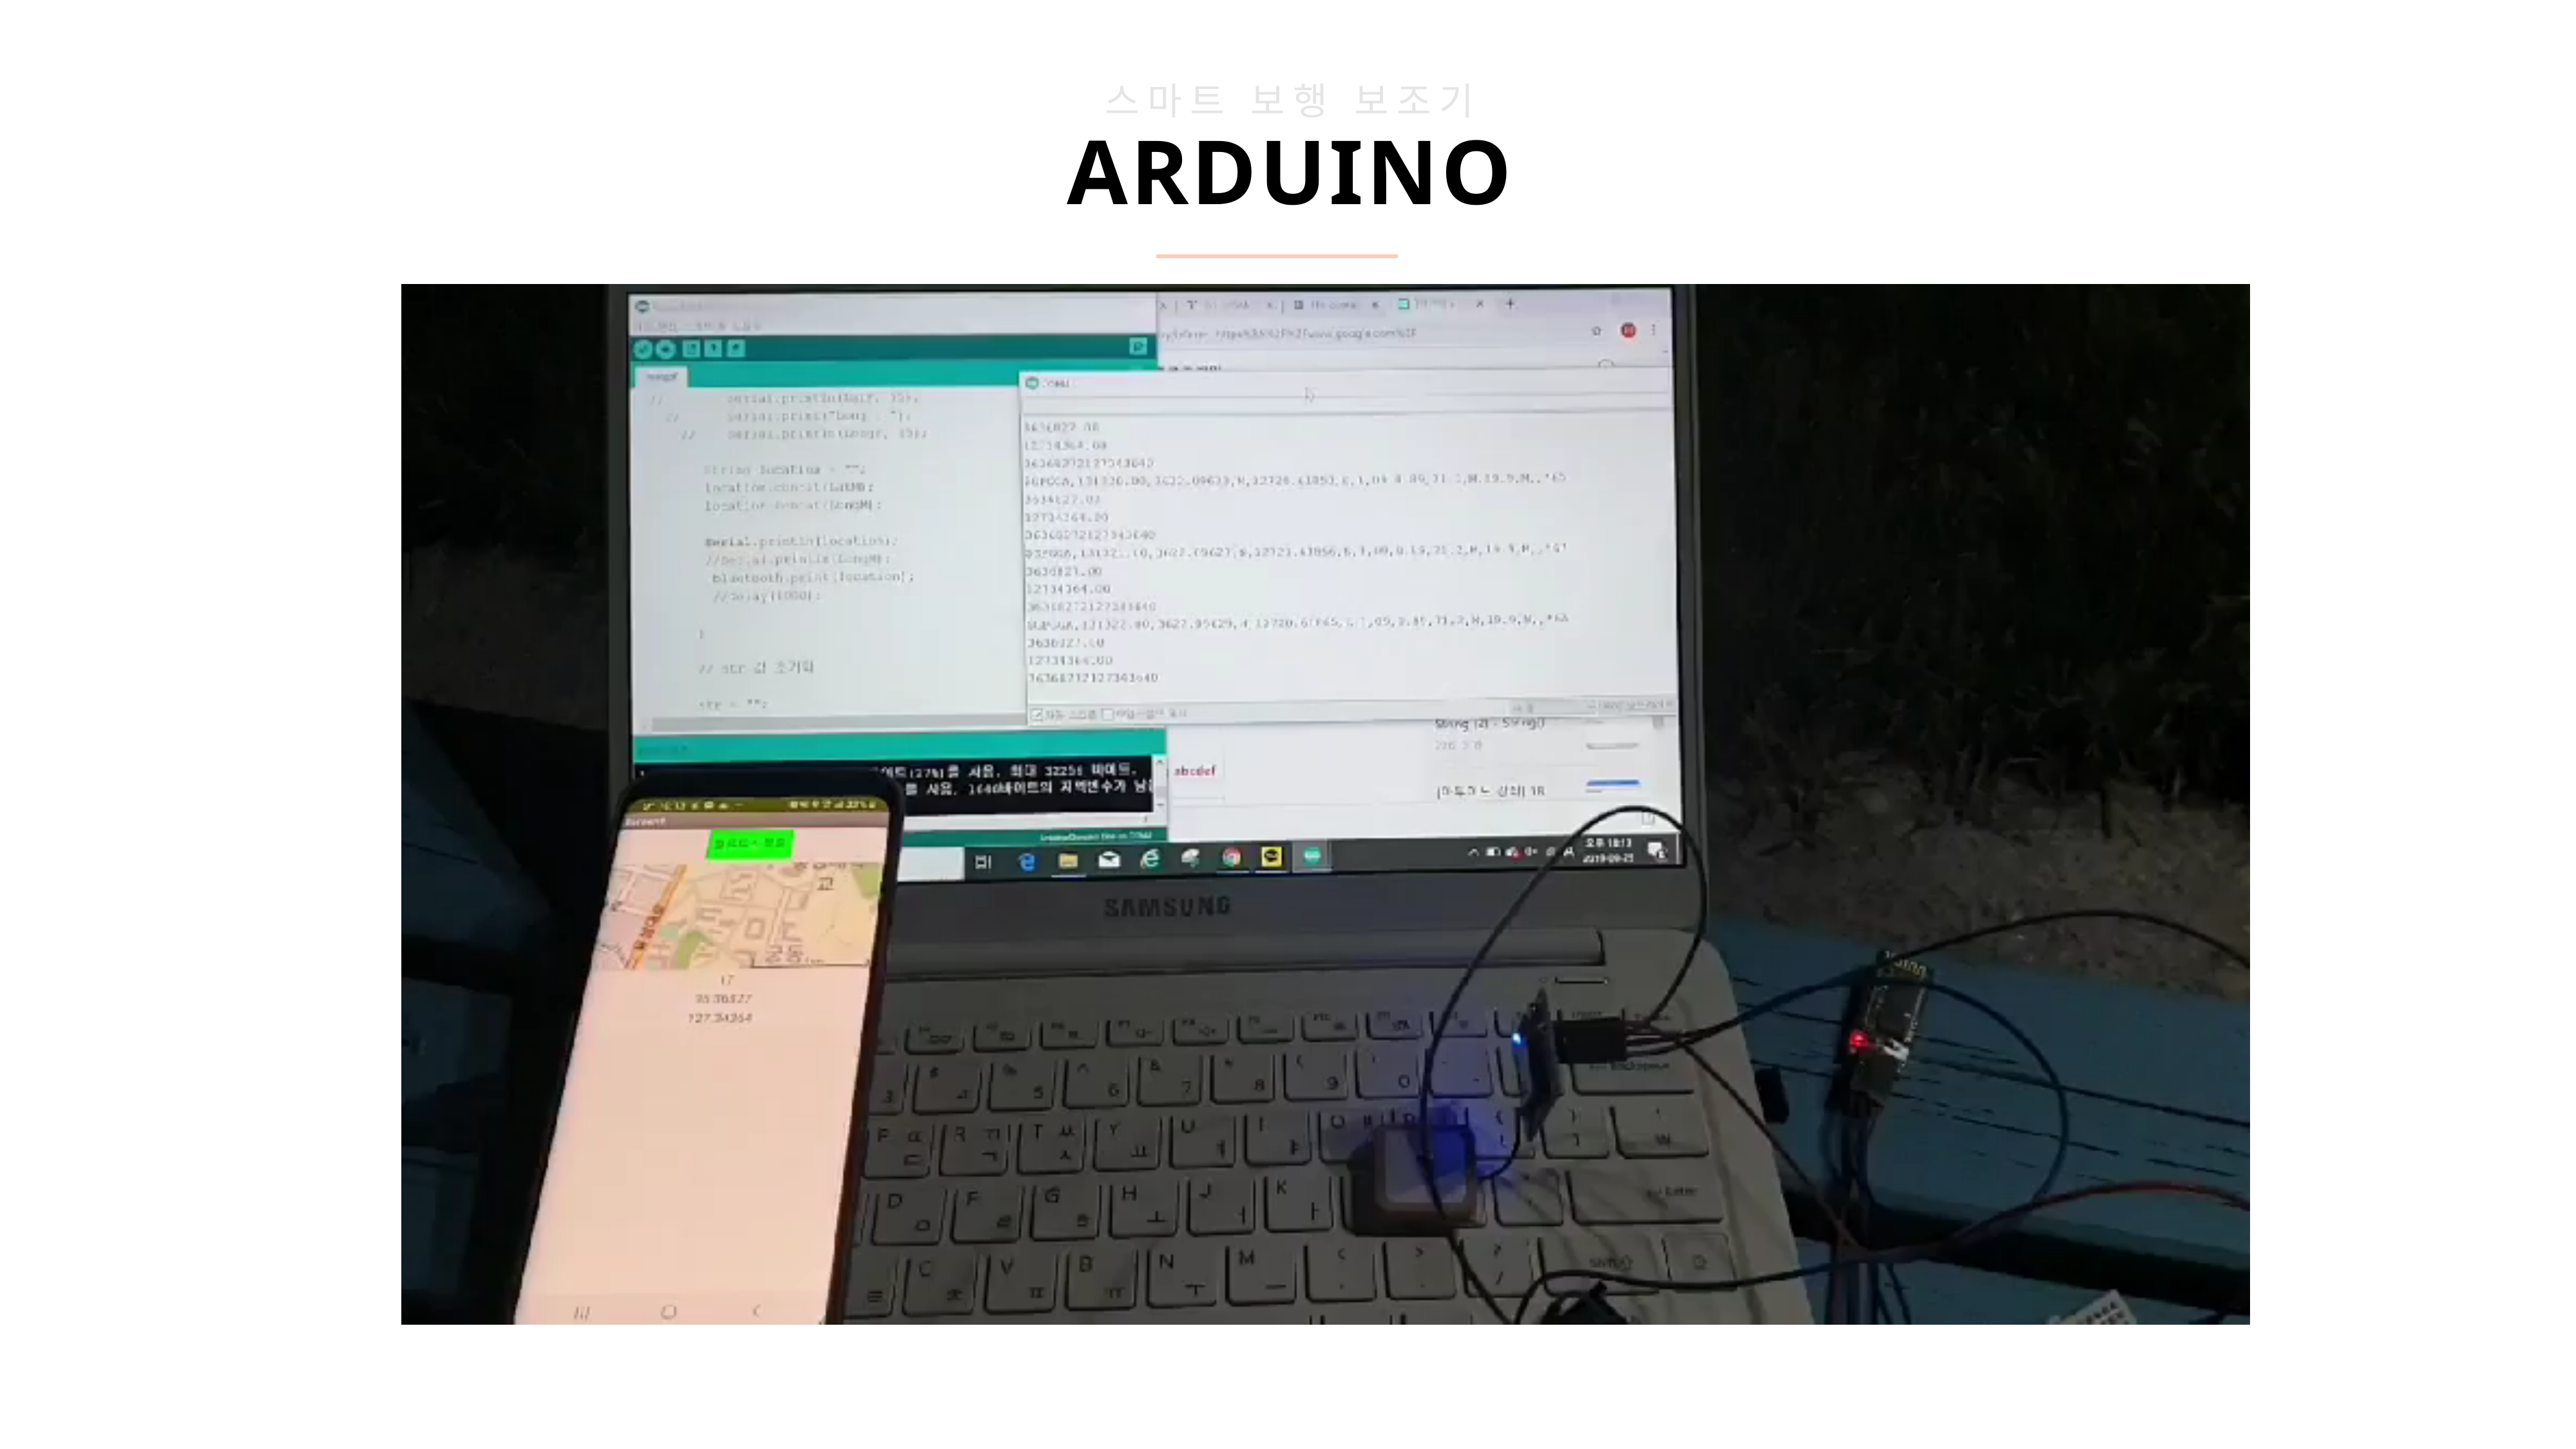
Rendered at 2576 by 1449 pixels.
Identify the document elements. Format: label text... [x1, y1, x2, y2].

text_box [401, 283, 2251, 1325]
text_box 스마트 보행 보조기 [1095, 72, 1484, 128]
text_box ARDUINO [1057, 122, 1522, 227]
